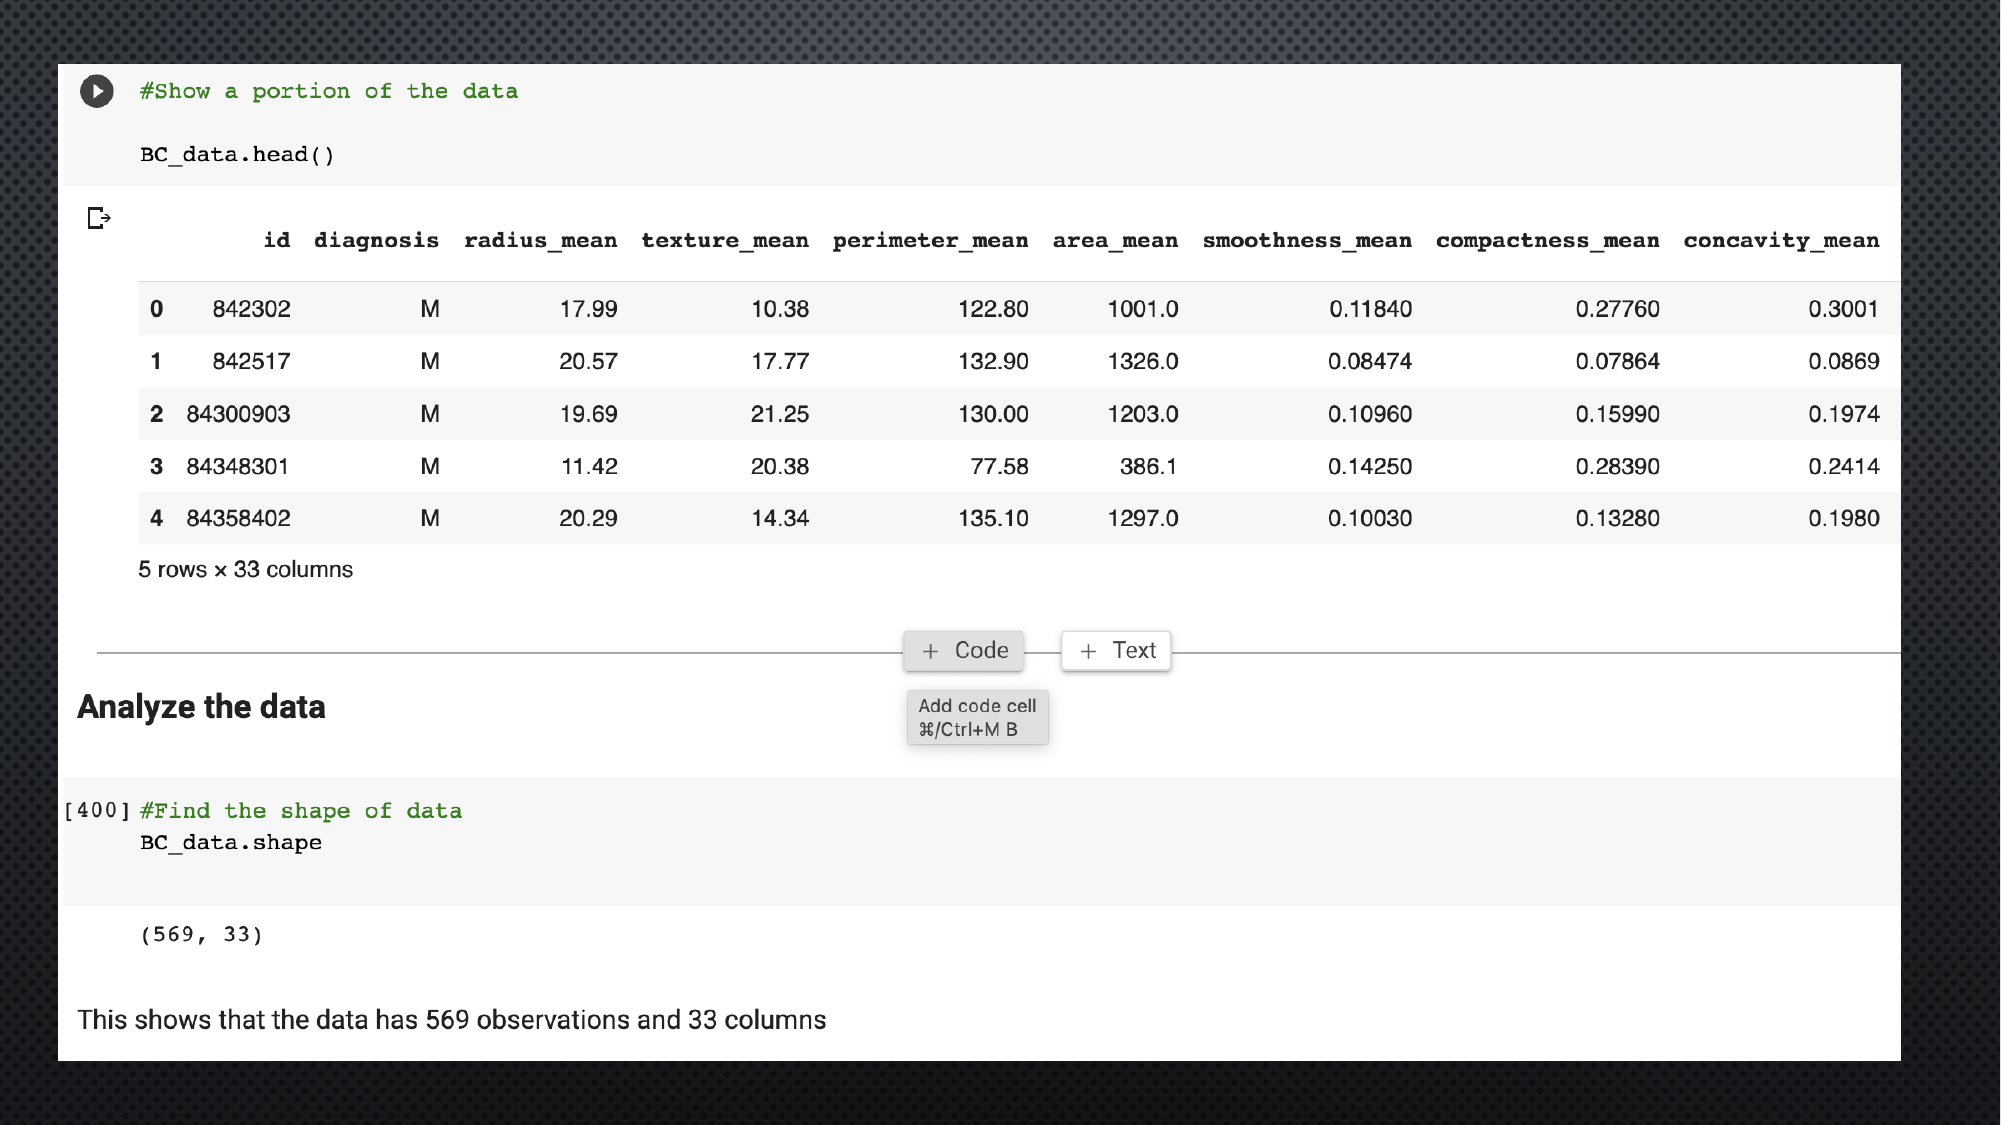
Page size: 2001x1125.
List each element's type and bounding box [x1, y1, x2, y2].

list [57, 64, 1901, 1061]
